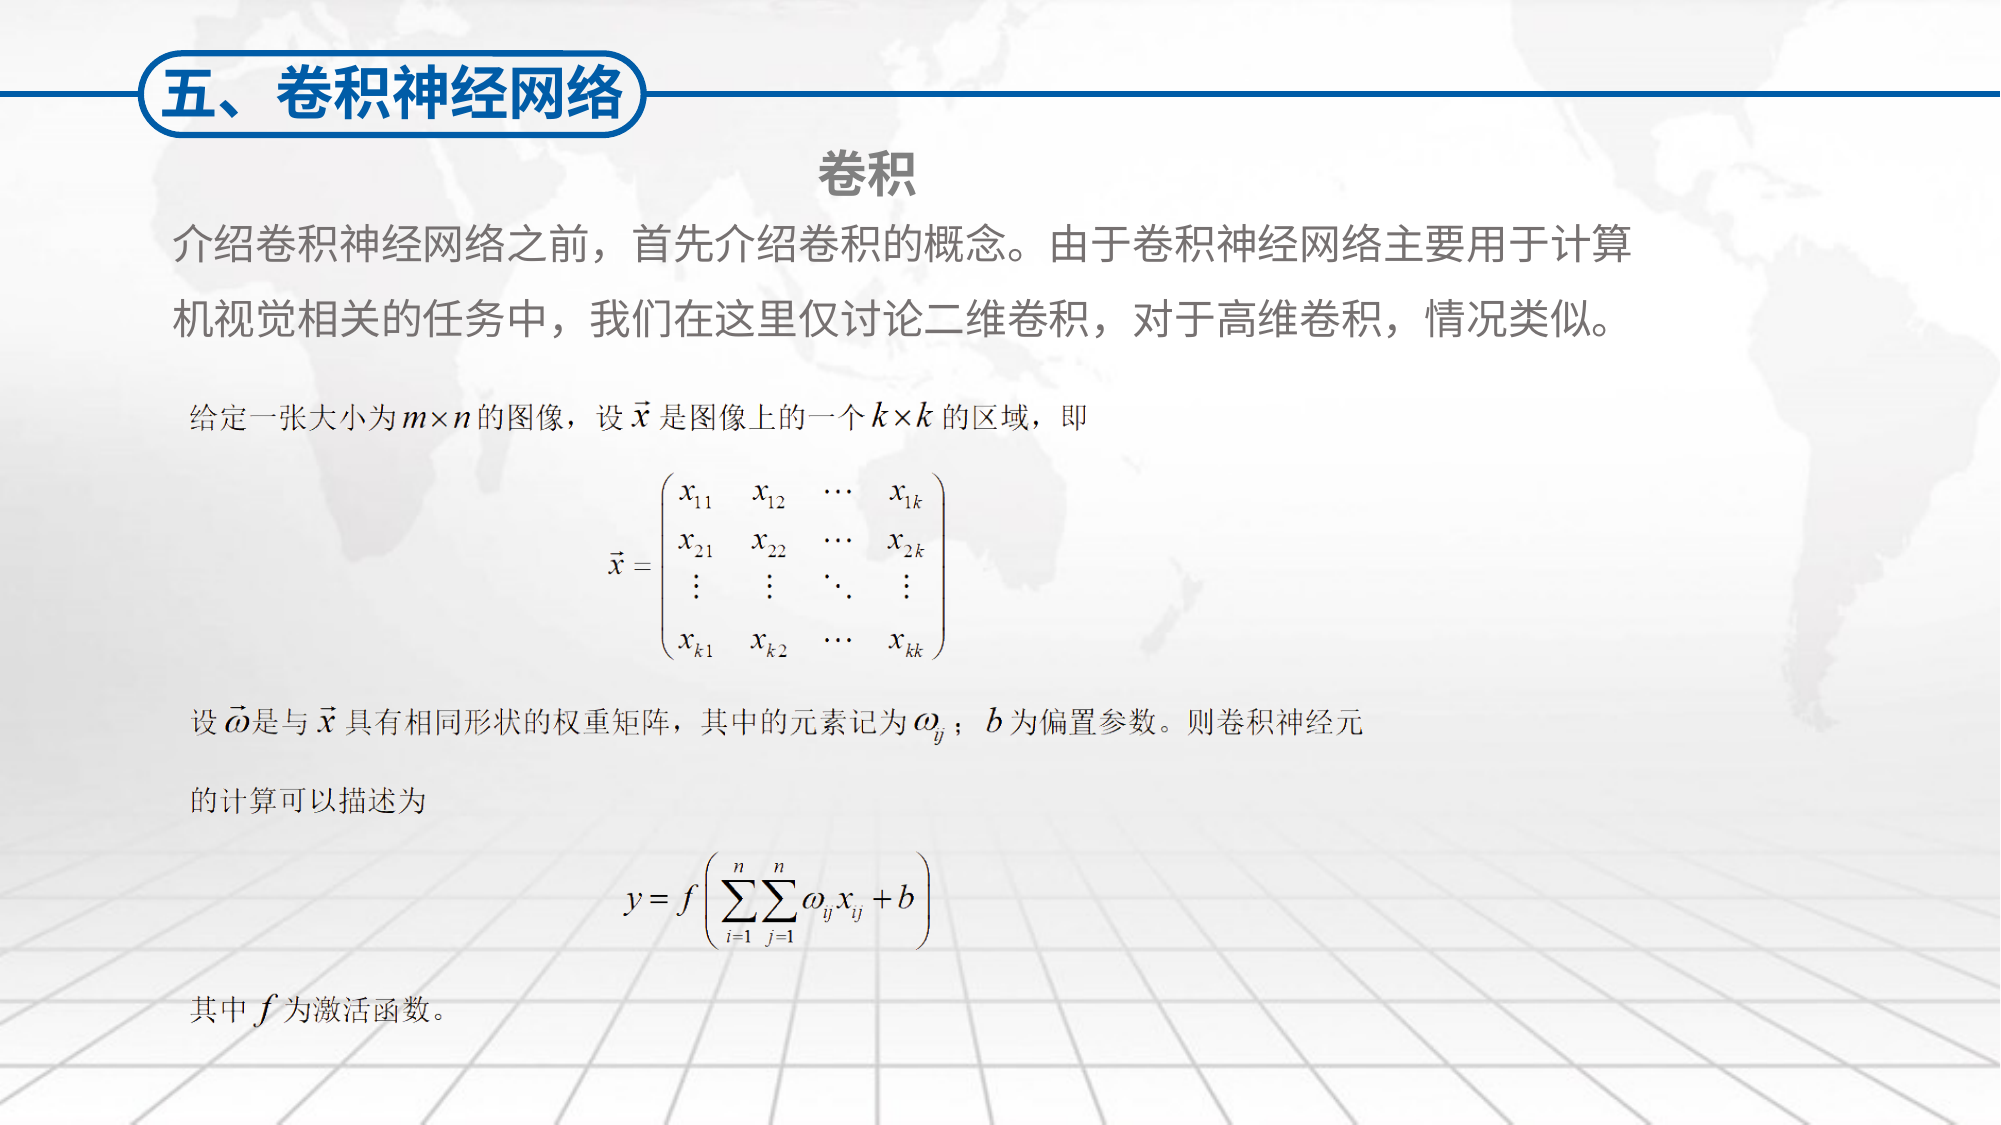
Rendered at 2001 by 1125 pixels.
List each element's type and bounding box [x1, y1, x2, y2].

picture [0, 0, 2001, 1125]
text_box [140, 49, 644, 136]
text_box [157, 135, 1672, 378]
